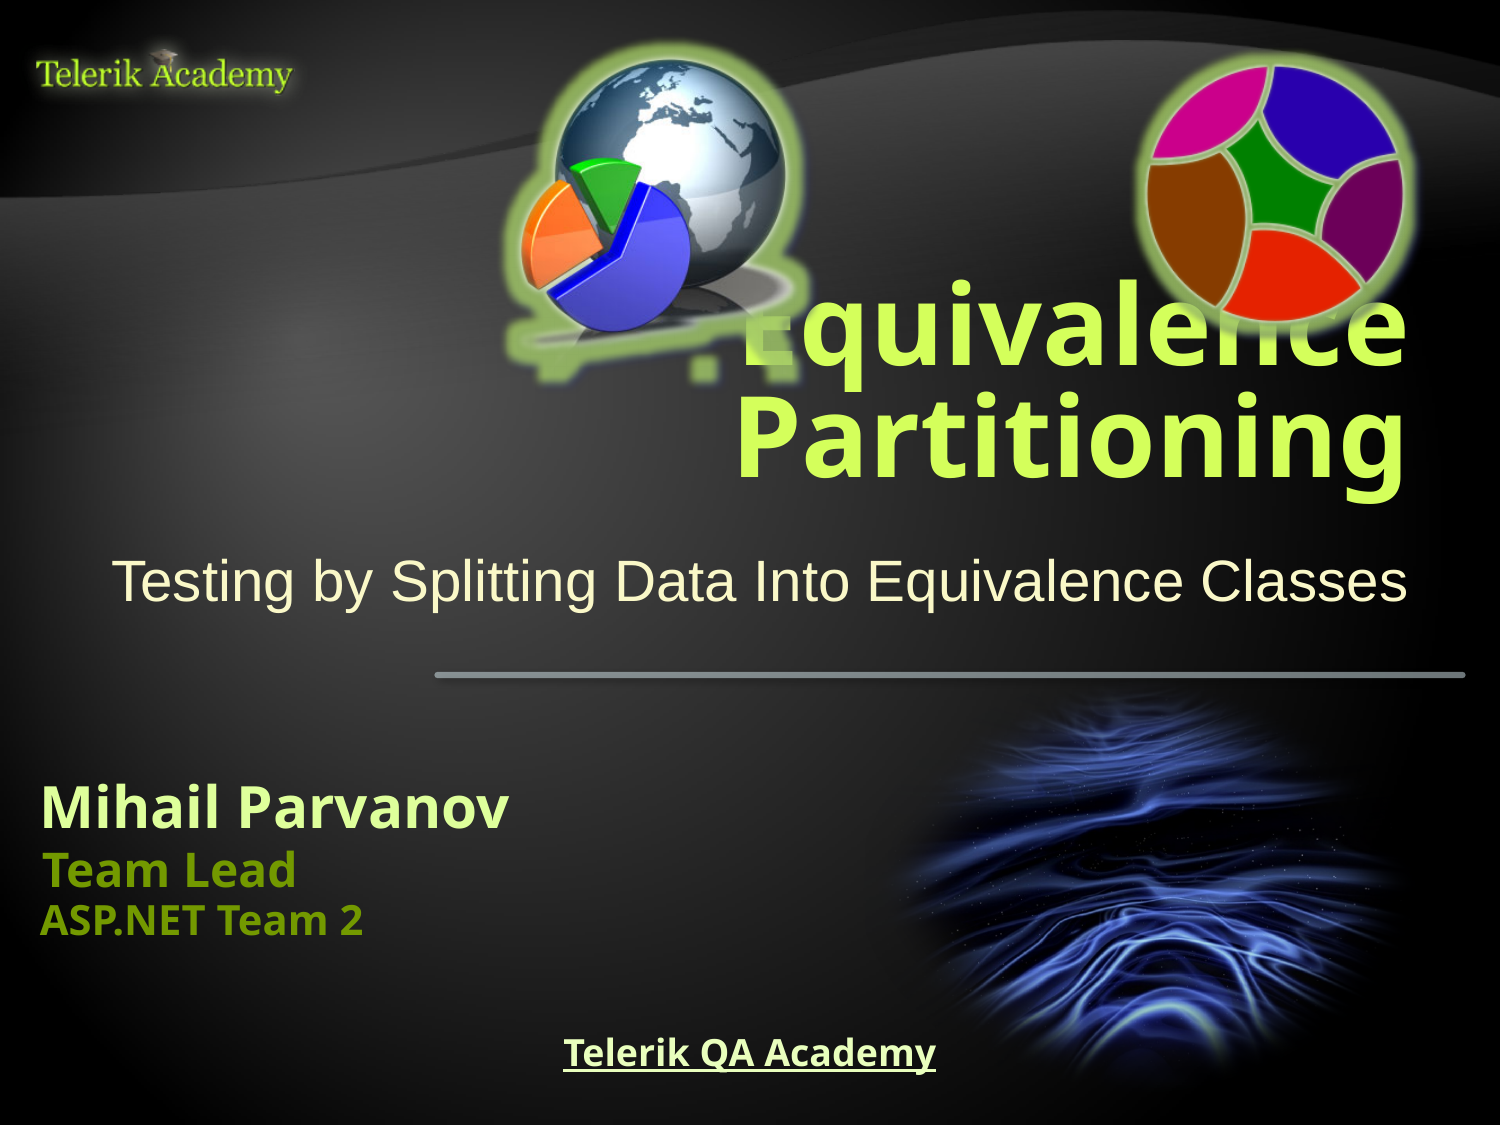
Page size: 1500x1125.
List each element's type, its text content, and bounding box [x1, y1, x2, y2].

text_box Telerik QA Academy [548, 1021, 849, 1087]
text_box Mihail Parvanov [24, 762, 575, 886]
title Equivalence Partitioning [75, 249, 1425, 500]
subtitle Testing by Splitting Data Into Equivalence Classes [75, 531, 1425, 625]
text_box ASP.NET Team 2 [24, 886, 575, 951]
text_box Team Lead [27, 831, 578, 905]
picture [0, 0, 1500, 1125]
